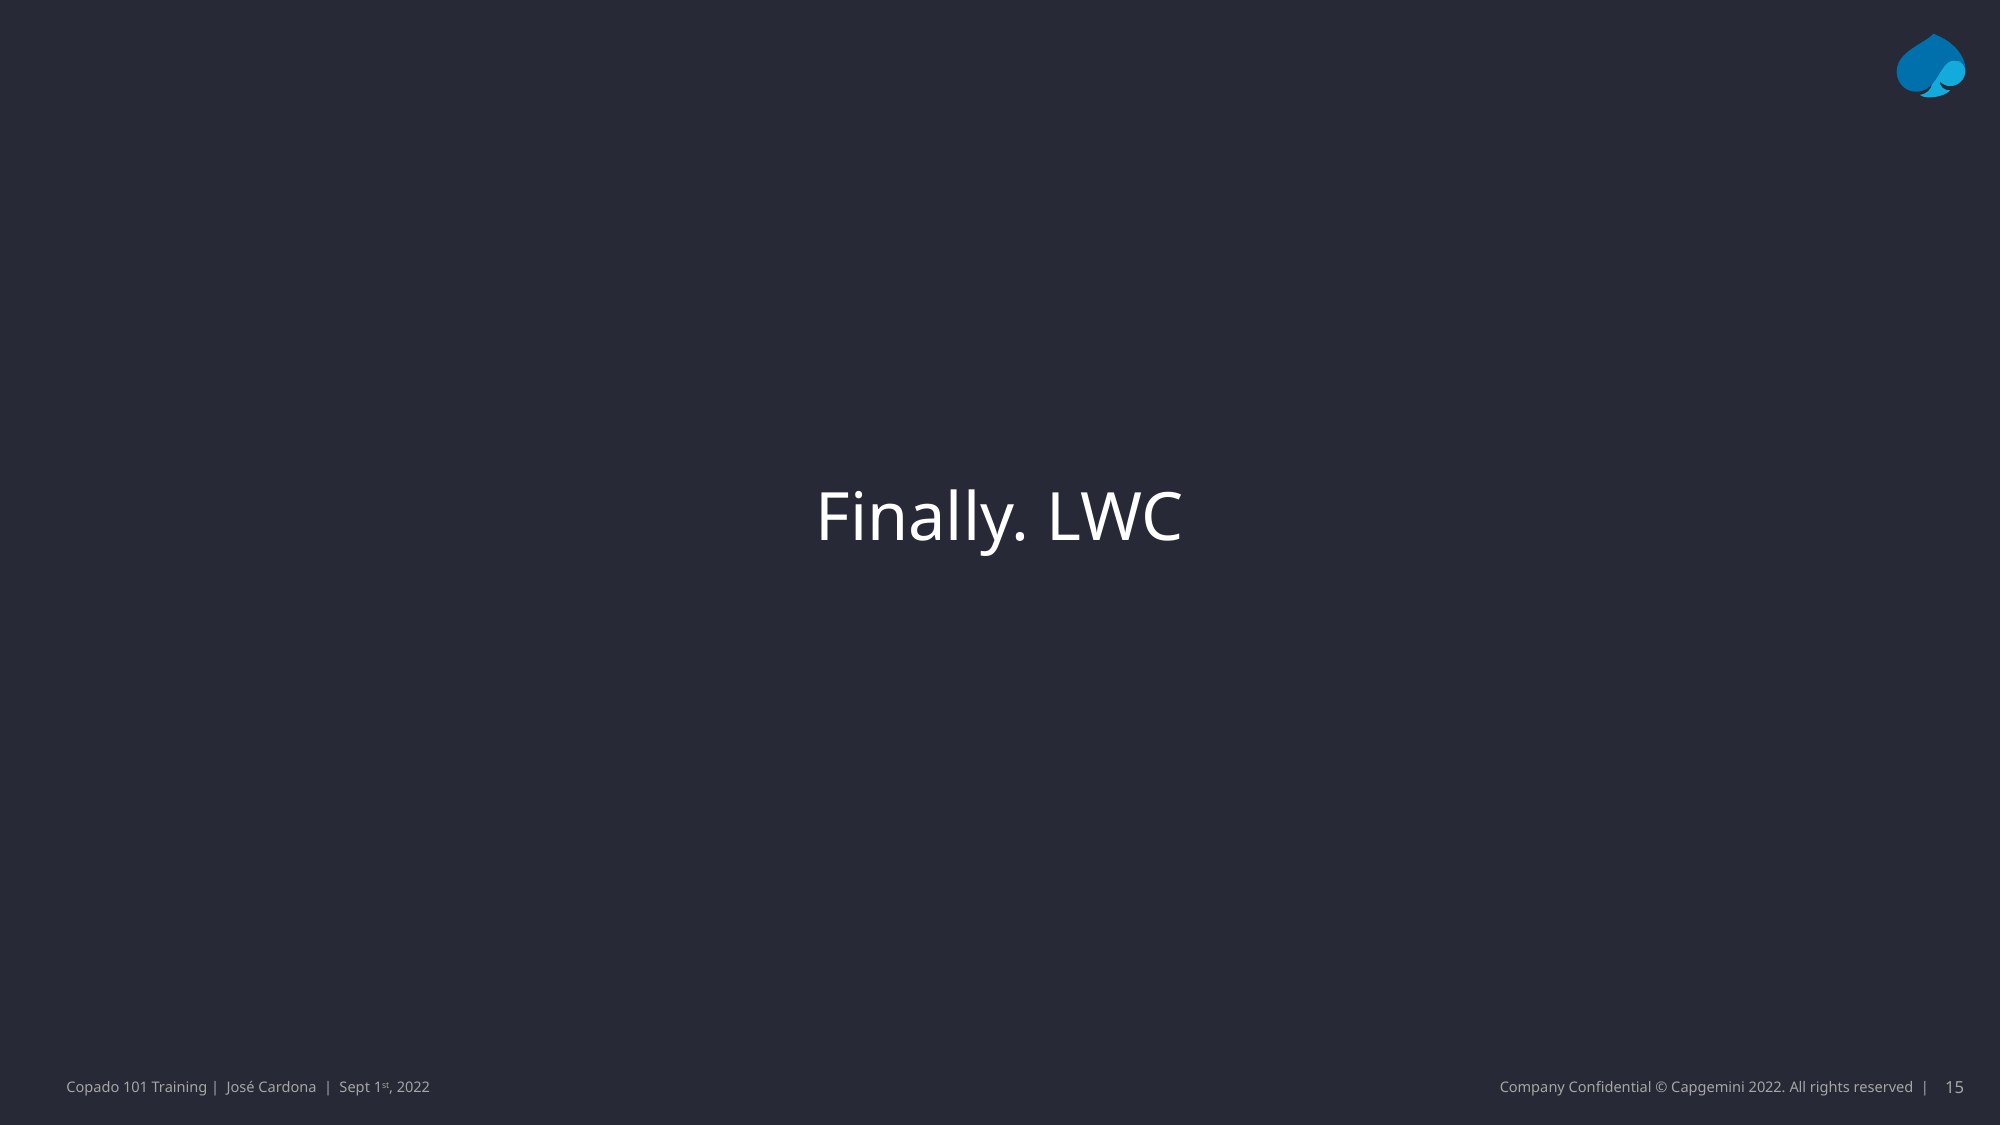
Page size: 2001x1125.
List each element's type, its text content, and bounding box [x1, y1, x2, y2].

text_box Finally. LWC [718, 466, 1281, 562]
